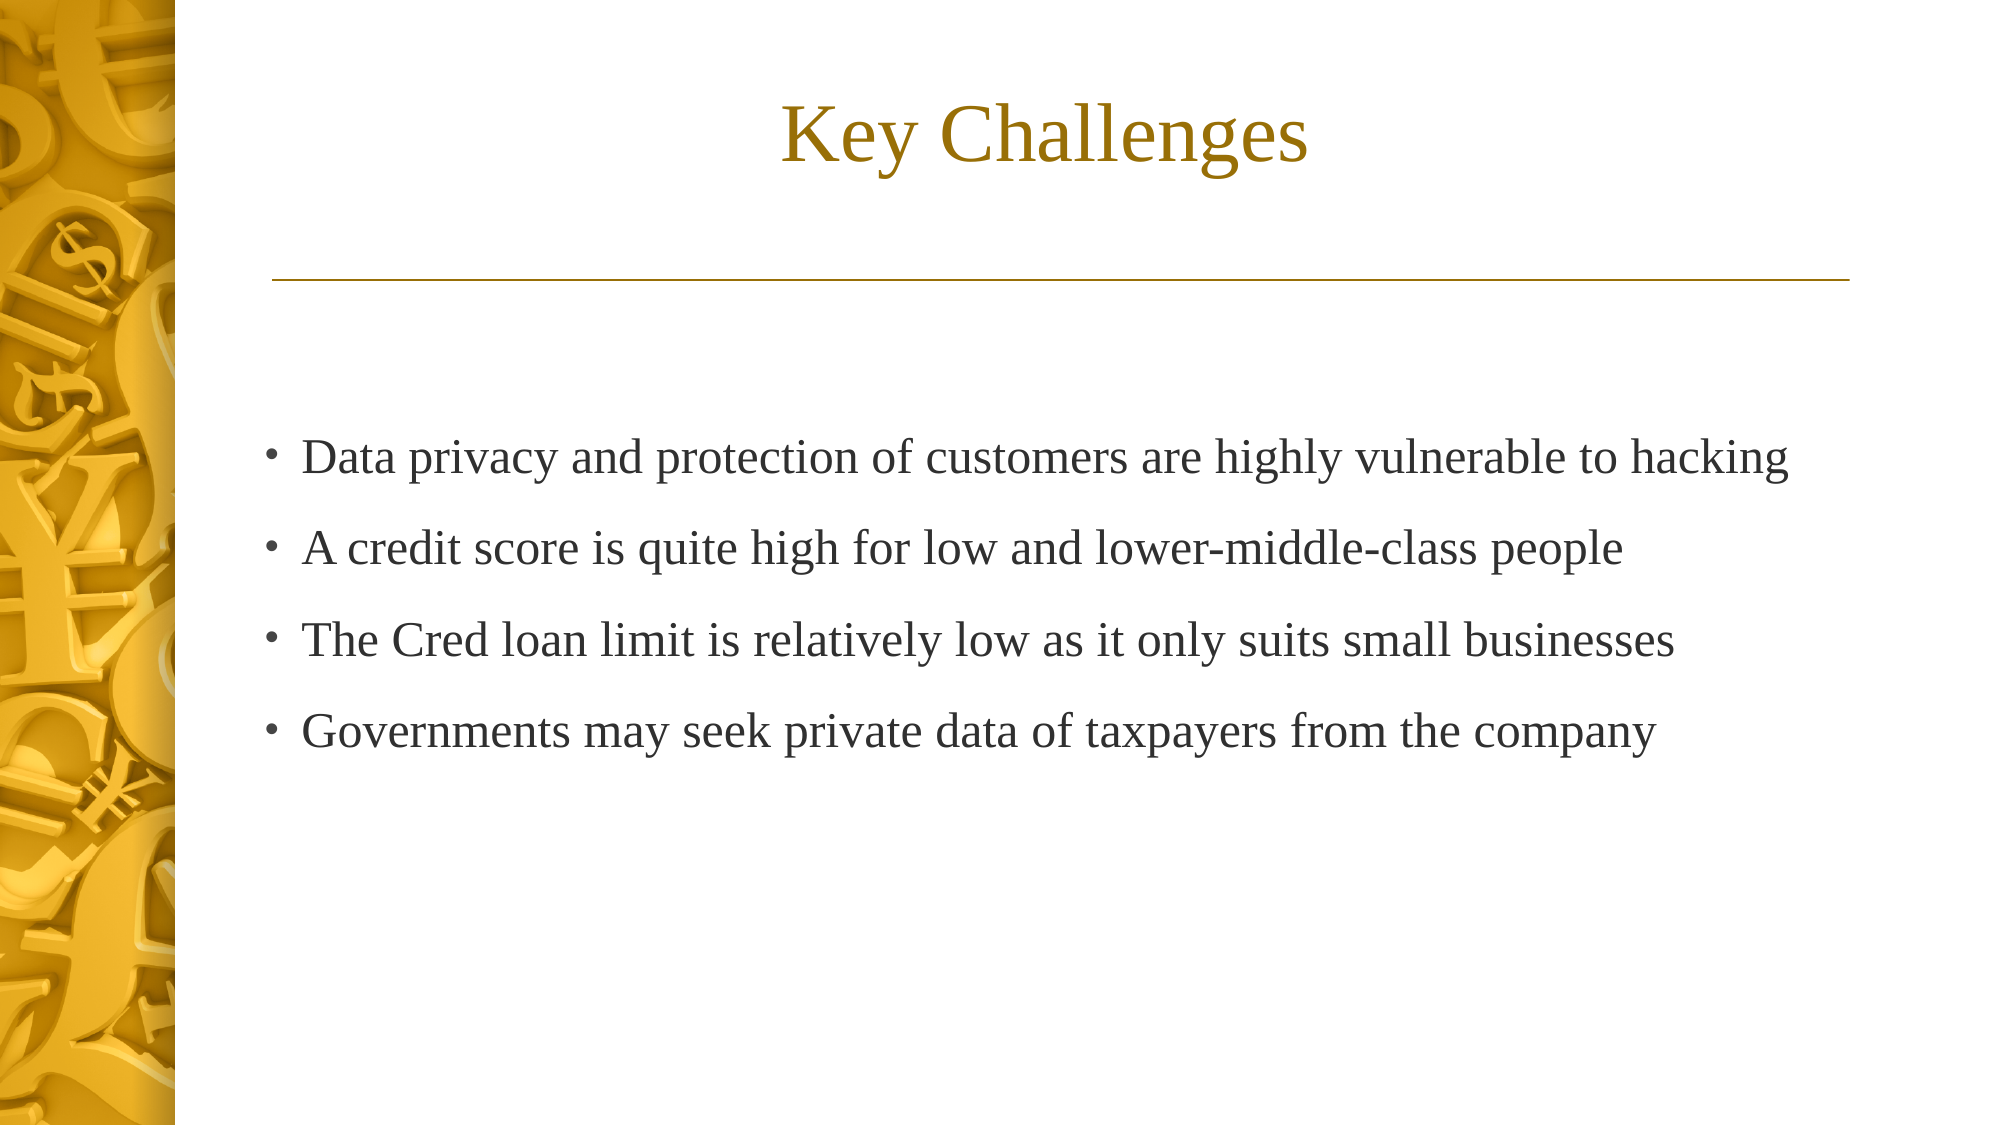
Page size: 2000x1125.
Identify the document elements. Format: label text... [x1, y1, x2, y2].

picture [0, 0, 175, 1125]
list Data privacy and protection of customers are highly vulnerable to hacking A credit score is quite high for low and lower-middle-class people The Cred loan limit is relatively low as it only suits small businesses Governments may seek private data of taxpayers from the company [249, 324, 1863, 1012]
title Key Challenges [249, 62, 1863, 188]
